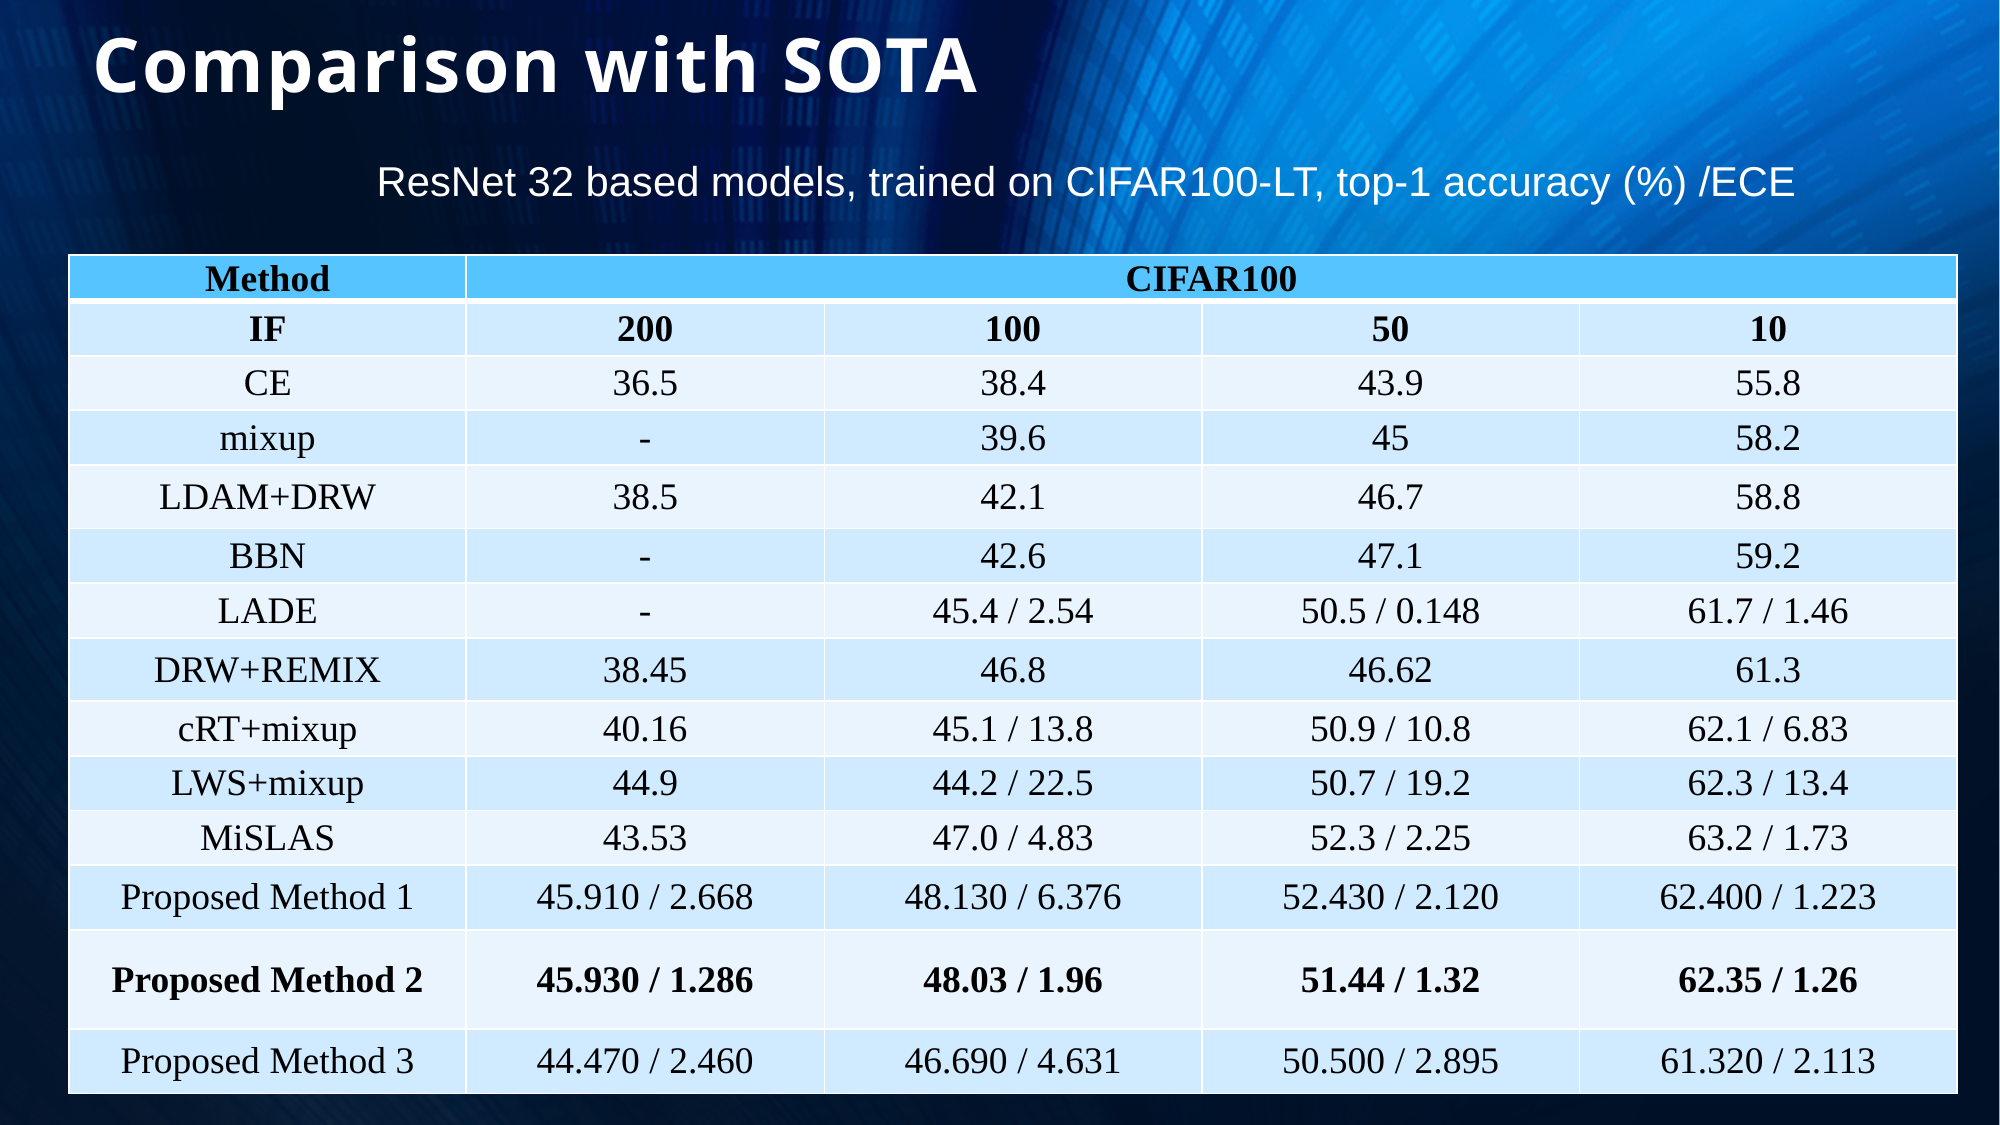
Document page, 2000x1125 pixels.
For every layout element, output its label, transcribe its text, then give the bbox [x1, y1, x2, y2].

table_cell - [467, 584, 824, 637]
table_cell LADE [70, 584, 465, 637]
table_cell 38.4 [825, 357, 1201, 409]
table_cell Proposed Method 3 [70, 1030, 465, 1093]
table_cell 44.9 [467, 757, 824, 810]
table_cell 38.5 [467, 466, 824, 528]
table_cell 58.8 [1580, 466, 1956, 528]
table_cell 42.1 [825, 466, 1201, 528]
table_cell 62.35 / 1.26 [1580, 931, 1956, 1028]
table_cell 58.2 [1580, 411, 1956, 464]
table_cell 45.930 / 1.286 [467, 931, 824, 1028]
table_cell - [467, 411, 824, 464]
table_cell MiSLAS [70, 811, 465, 864]
table_cell 39.6 [825, 411, 1201, 464]
table_cell 52.3 / 2.25 [1203, 811, 1579, 864]
table_cell 63.2 / 1.73 [1580, 811, 1956, 864]
table_cell 59.2 [1580, 529, 1956, 582]
table_cell Proposed Method 2 [70, 931, 465, 1028]
table_cell 43.53 [467, 811, 824, 864]
table_cell 44.2 / 22.5 [825, 757, 1201, 810]
table_cell 200 [467, 304, 824, 355]
table_cell Proposed Method 1 [70, 866, 465, 929]
table_cell 50 [1203, 304, 1579, 355]
table_cell 47.1 [1203, 529, 1579, 582]
table_cell 43.9 [1203, 357, 1579, 409]
table_cell BBN [70, 529, 465, 582]
table_cell 61.3 [1580, 639, 1956, 700]
table_cell 46.7 [1203, 466, 1579, 528]
table_cell 51.44 / 1.32 [1203, 931, 1579, 1028]
table_cell 100 [825, 304, 1201, 355]
table_cell IF [70, 304, 465, 355]
table_cell 62.400 / 1.223 [1580, 866, 1956, 929]
table_cell 10 [1580, 304, 1956, 355]
table_cell 46.690 / 4.631 [825, 1030, 1201, 1093]
table_cell LDAM+DRW [70, 466, 465, 528]
table_cell 44.470 / 2.460 [467, 1030, 824, 1093]
table_cell 61.7 / 1.46 [1580, 584, 1956, 637]
table_header Method [70, 256, 465, 298]
table_cell 55.8 [1580, 357, 1956, 409]
table_cell 45.4 / 2.54 [825, 584, 1201, 637]
table_cell LWS+mixup [70, 757, 465, 810]
table_cell 46.8 [825, 639, 1201, 700]
table_cell 61.320 / 2.113 [1580, 1030, 1956, 1093]
table_cell 46.62 [1203, 639, 1579, 700]
table_cell 50.5 / 0.148 [1203, 584, 1579, 637]
table_cell 48.130 / 6.376 [825, 866, 1201, 929]
table_cell 38.45 [467, 639, 824, 700]
table_cell 36.5 [467, 357, 824, 409]
table_cell CE [70, 357, 465, 409]
table_cell 45.910 / 2.668 [467, 866, 824, 929]
table_cell 52.430 / 2.120 [1203, 866, 1579, 929]
table_cell 62.3 / 13.4 [1580, 757, 1956, 810]
table_cell 50.500 / 2.895 [1203, 1030, 1579, 1093]
table_cell 47.0 / 4.83 [825, 811, 1201, 864]
table_cell 45 [1203, 411, 1579, 464]
table_cell 62.1 / 6.83 [1580, 702, 1956, 755]
table_cell mixup [70, 411, 465, 464]
table_cell 50.7 / 19.2 [1203, 757, 1579, 810]
title Comparison with SOTA [77, 28, 1014, 115]
table_cell 50.9 / 10.8 [1203, 702, 1579, 755]
table_cell - [467, 529, 824, 582]
table_cell 42.6 [825, 529, 1201, 582]
picture [0, 0, 2000, 1125]
text_box ResNet 32 based models, trained on CIFAR100-LT, top-1 accuracy (%) /ECE [361, 153, 1820, 214]
table_cell DRW+REMIX [70, 639, 465, 700]
table_header CIFAR100 [467, 256, 1956, 298]
table_cell 40.16 [467, 702, 824, 755]
table_cell cRT+mixup [70, 702, 465, 755]
table_cell 48.03 / 1.96 [825, 931, 1201, 1028]
table_cell 45.1 / 13.8 [825, 702, 1201, 755]
